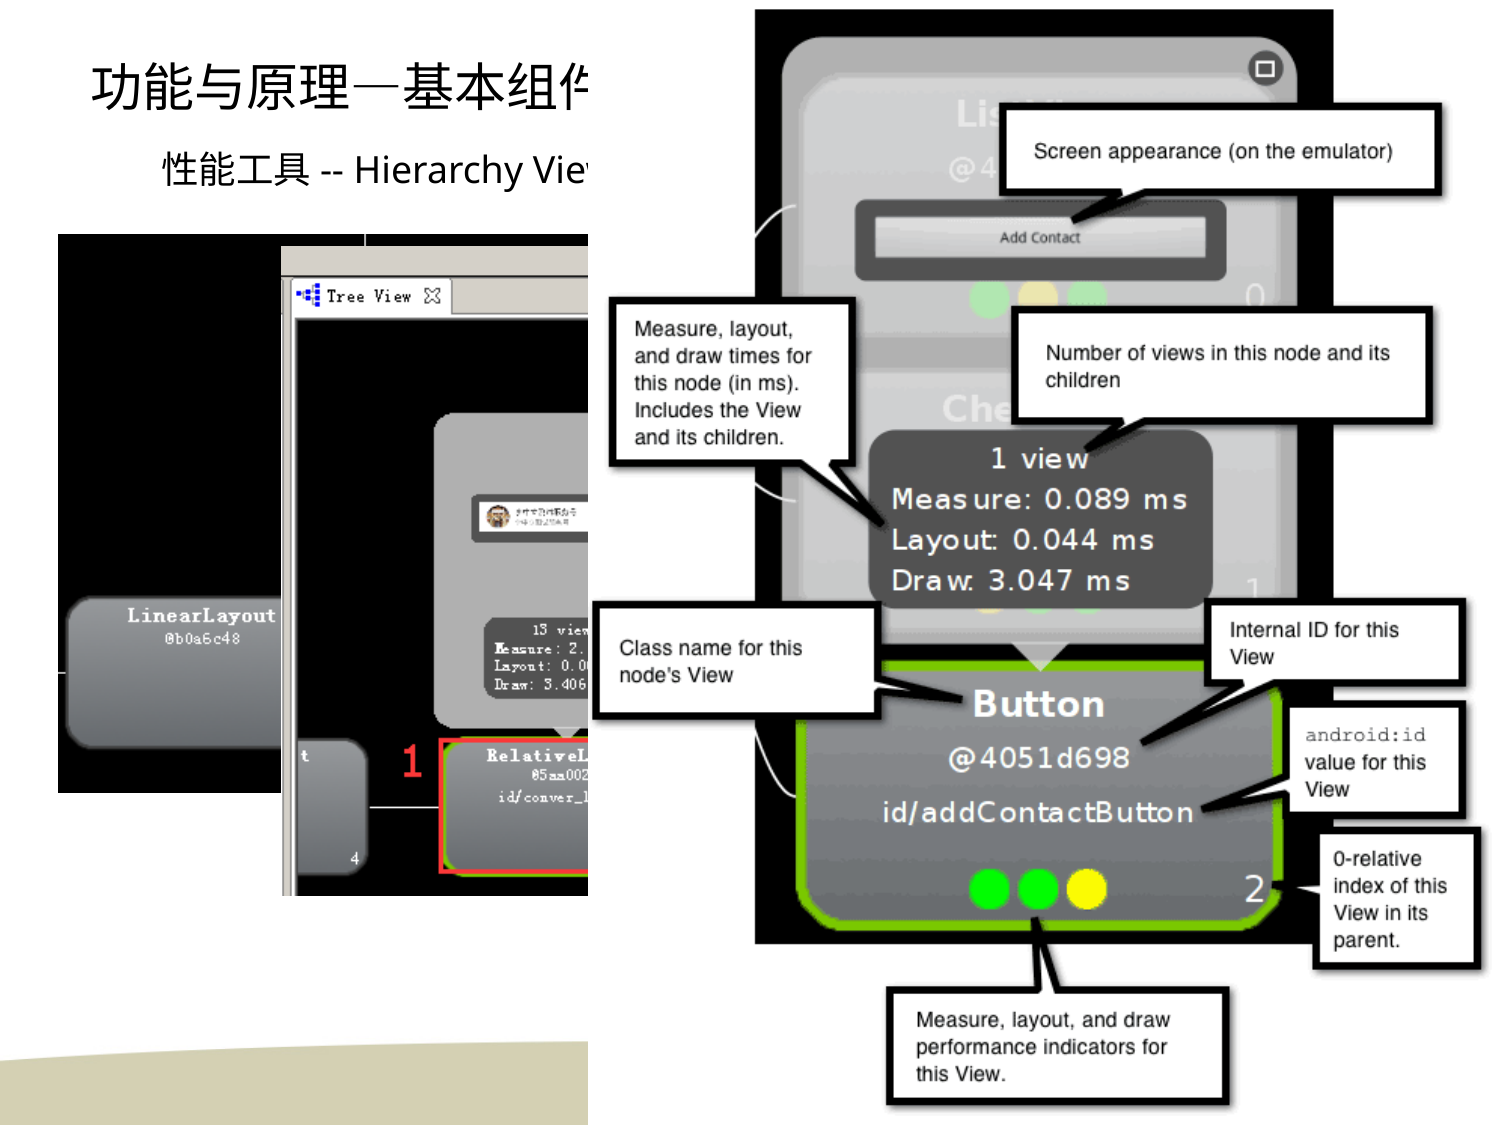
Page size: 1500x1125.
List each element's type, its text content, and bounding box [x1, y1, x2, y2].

text_box 功能与原理—基本组件 [75, 46, 582, 125]
picture [0, 0, 1500, 1125]
text_box 性能工具-- Hierarchy Viewer [146, 138, 582, 199]
